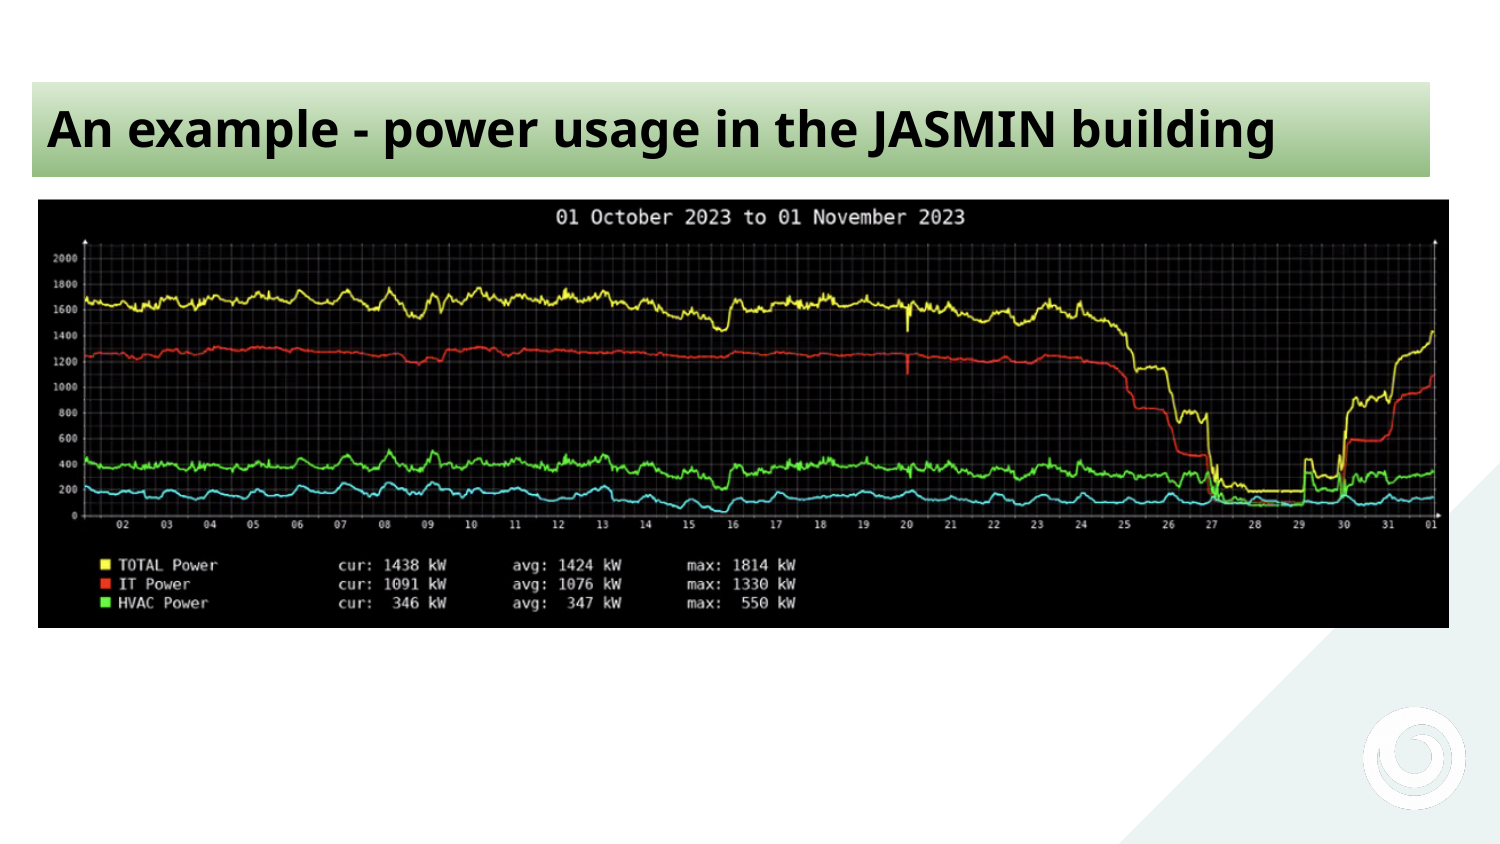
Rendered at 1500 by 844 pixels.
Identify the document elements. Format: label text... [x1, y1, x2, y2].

title An example - power usage in the JASMIN building [32, 82, 1430, 177]
picture [0, 0, 1500, 844]
